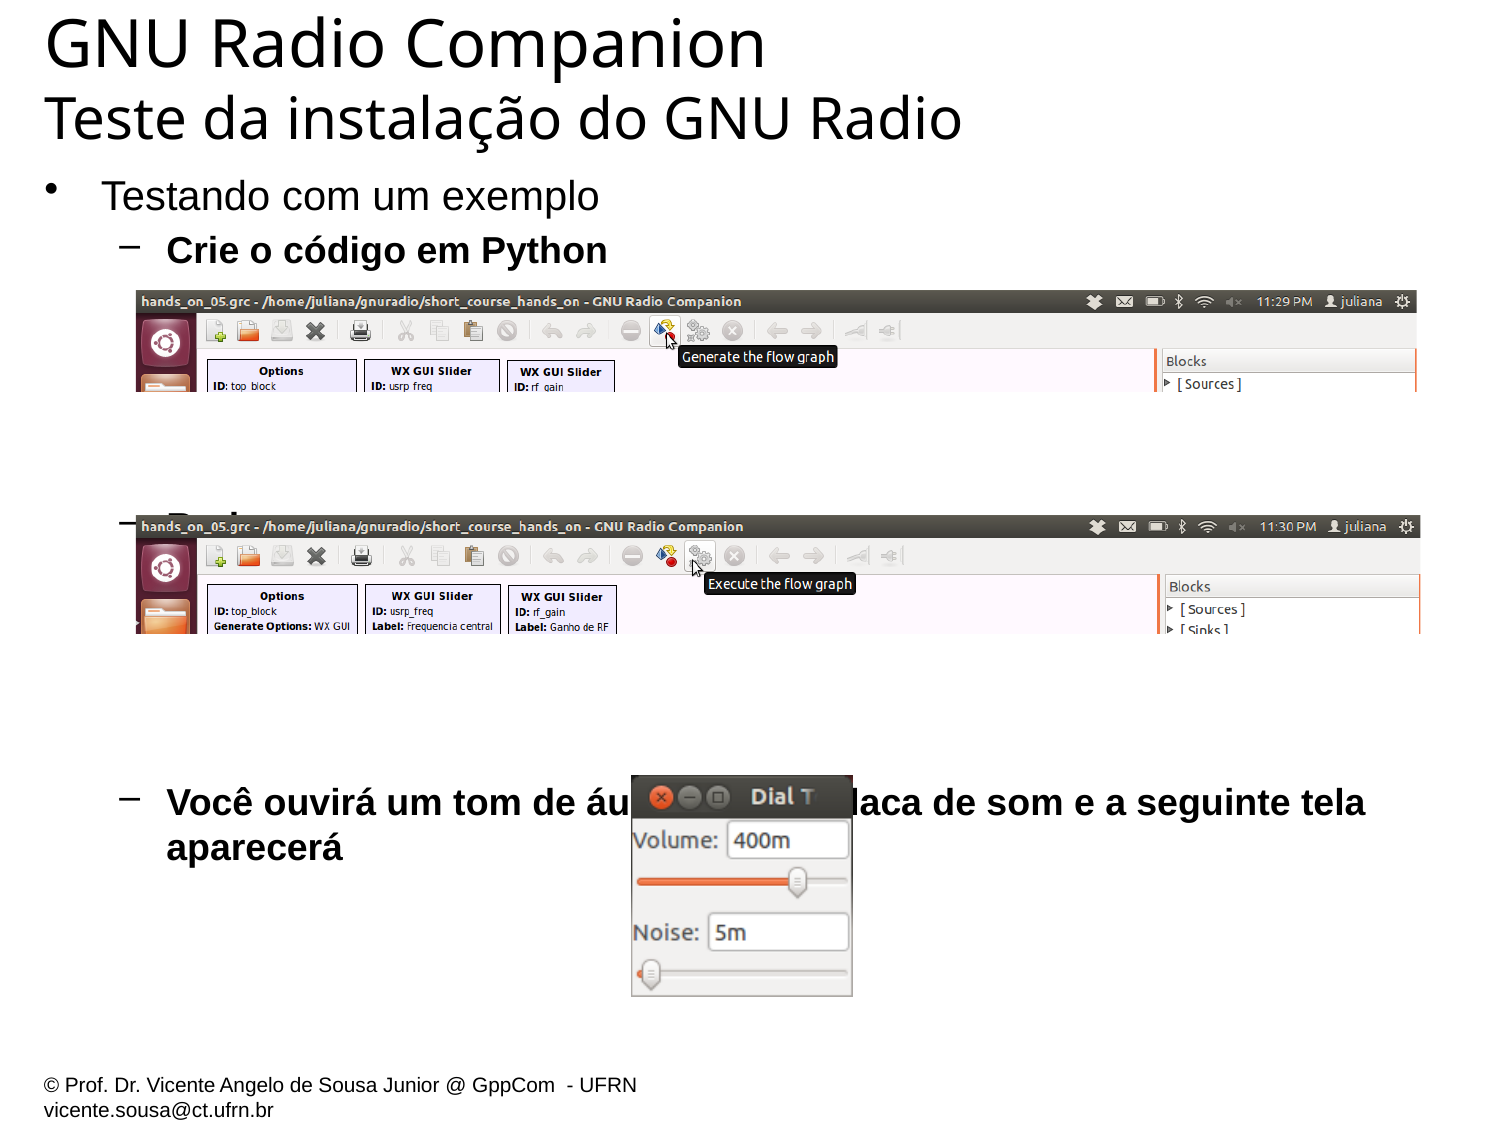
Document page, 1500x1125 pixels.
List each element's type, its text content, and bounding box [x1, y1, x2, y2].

picture [135, 514, 1421, 634]
picture [631, 774, 853, 998]
picture [135, 290, 1417, 392]
list Testando com um exemplo Crie o código em Python Rode o programa Você ouvirá um tom de áudio na sua placa de som e a seguinte tela aparecerá [29, 160, 1471, 315]
title GNU Radio Companion Teste da instalação do GNU Radio [29, 7, 1393, 146]
